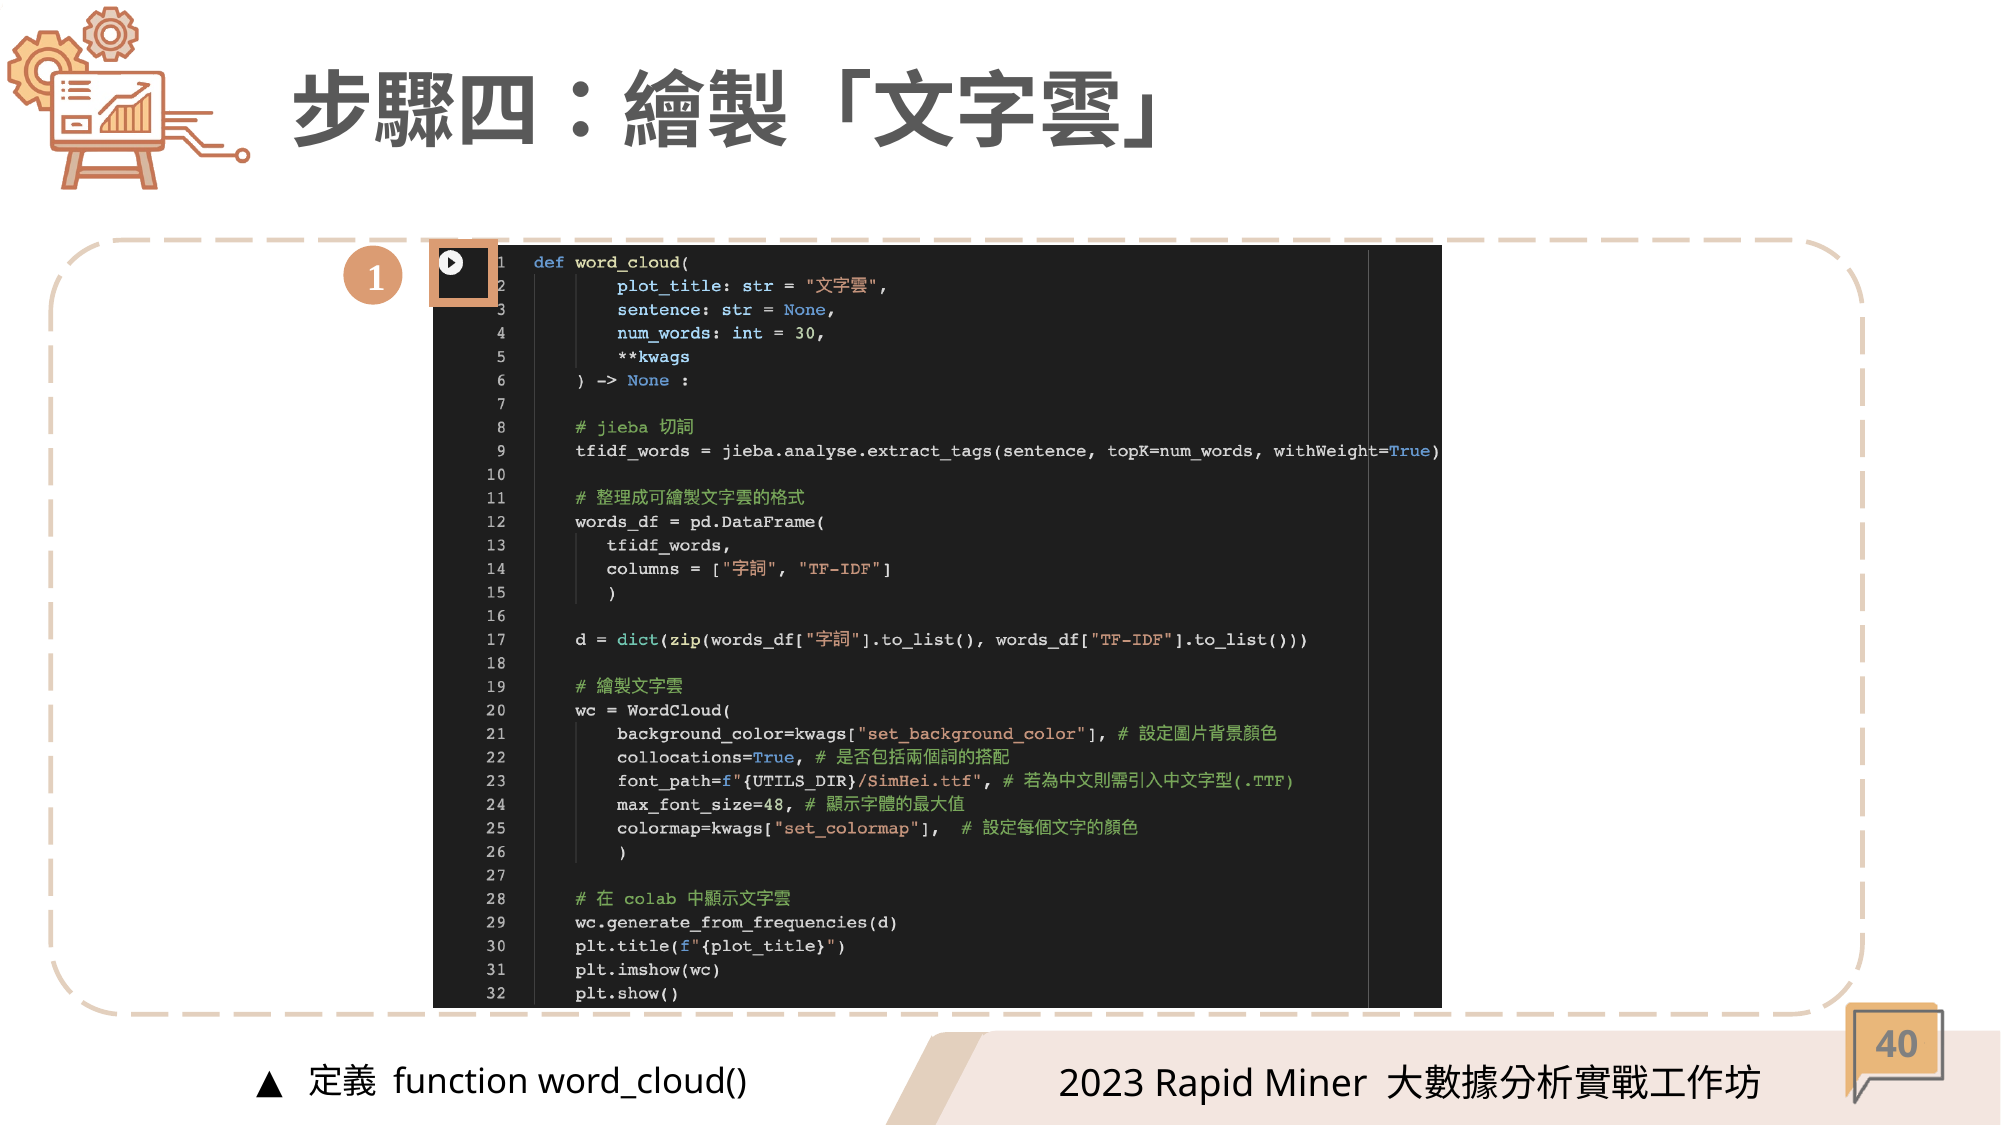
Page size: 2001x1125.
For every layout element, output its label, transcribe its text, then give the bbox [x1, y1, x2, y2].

picture [0, 3, 255, 198]
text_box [343, 243, 1441, 1008]
picture [1791, 976, 1972, 1125]
title 步驟四：繪製「文字雲」 [275, 4, 1863, 223]
list 定義 function word_cloud() [50, 1030, 970, 1109]
